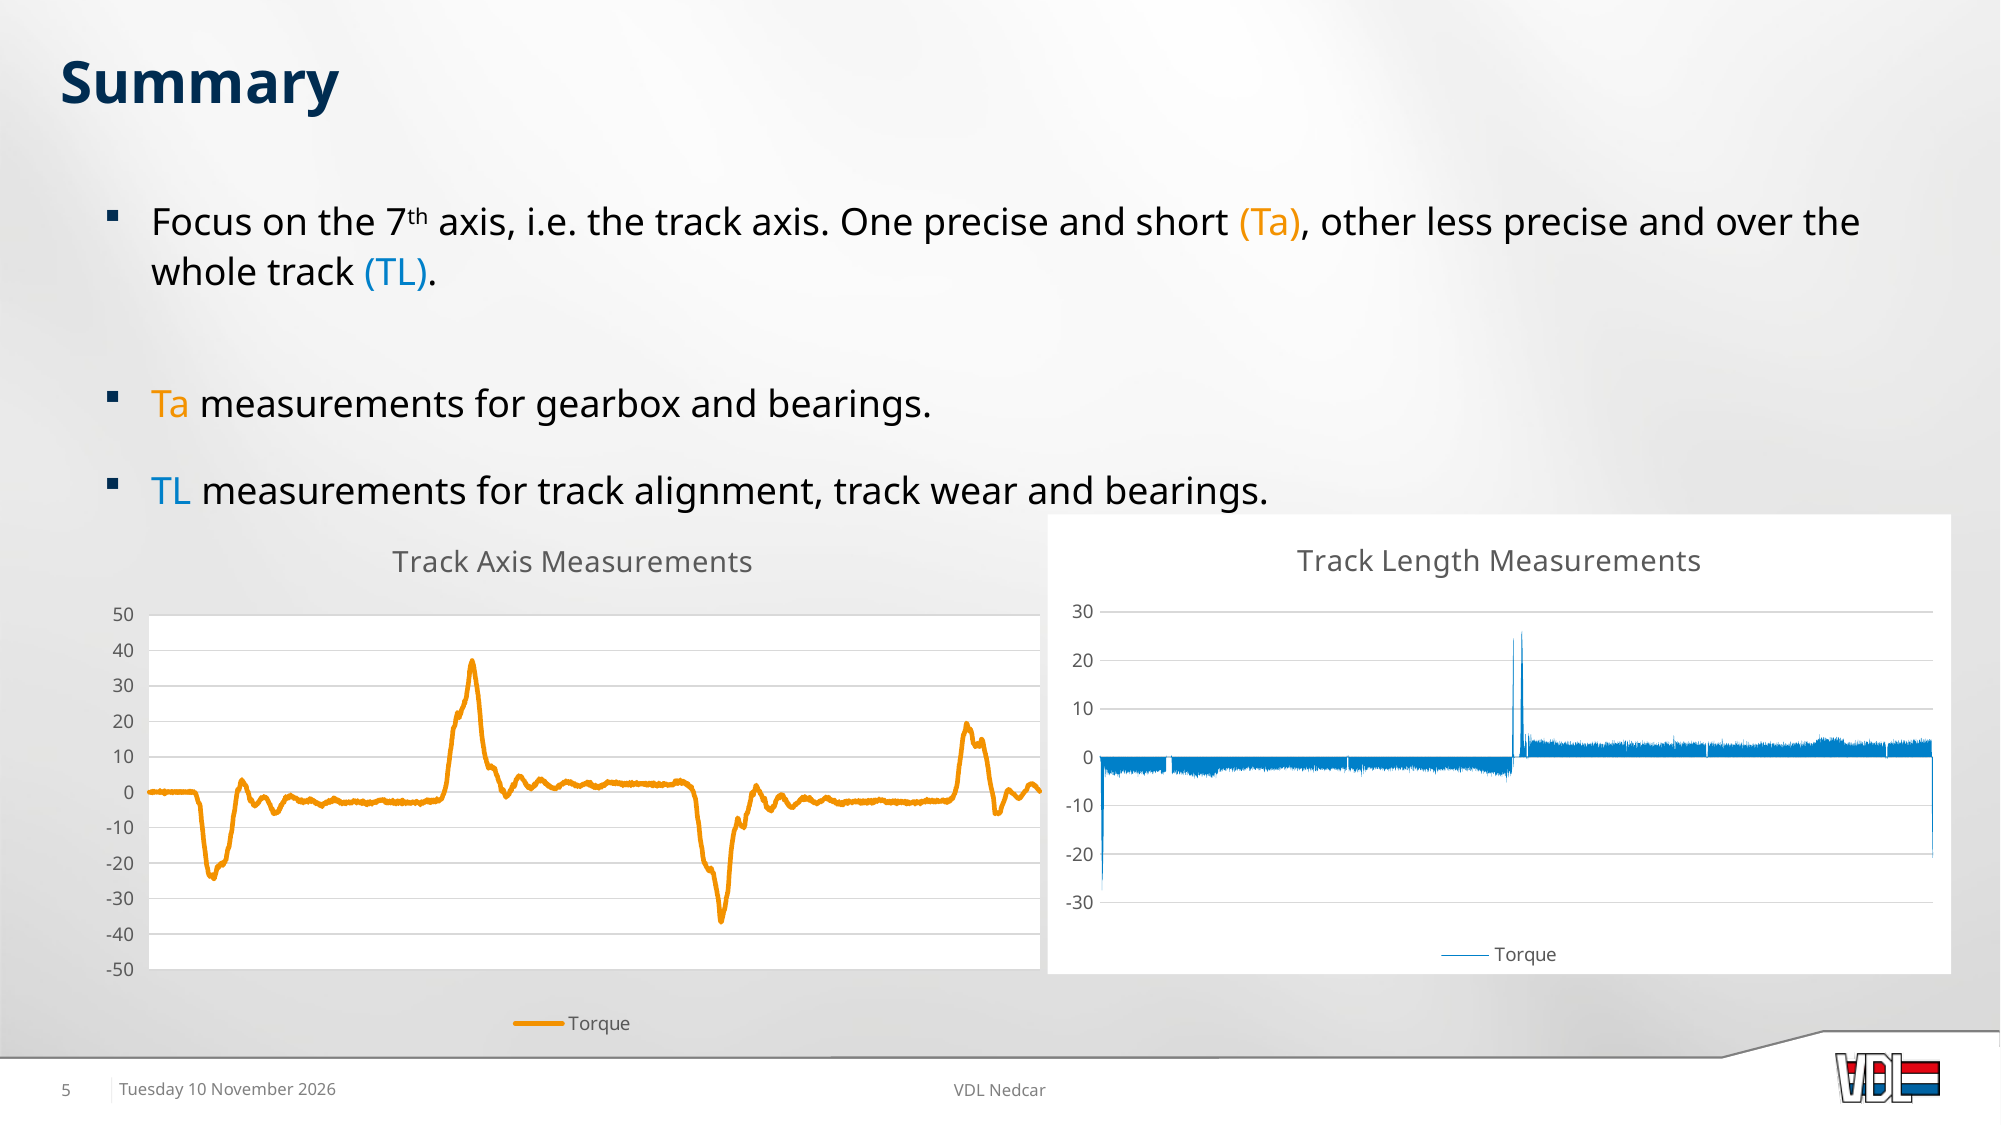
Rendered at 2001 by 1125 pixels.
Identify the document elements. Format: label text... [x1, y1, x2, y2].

footer VDL Nedcar [662, 1076, 1338, 1106]
list Focus on the 7th axis, i.e. the track axis. One precise and short (Ta), other less precise and over the whole track (TL). Ta measurements for gearbox and bearings. TL measurements for track alignment, track wear and bearings. [60, 193, 1940, 955]
picture [1834, 1052, 1940, 1104]
chart [86, 514, 1952, 1044]
slide_number 5 [61, 1076, 113, 1106]
title Summary [60, 59, 1940, 105]
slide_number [119, 1076, 478, 1104]
picture [0, 0, 2001, 1125]
